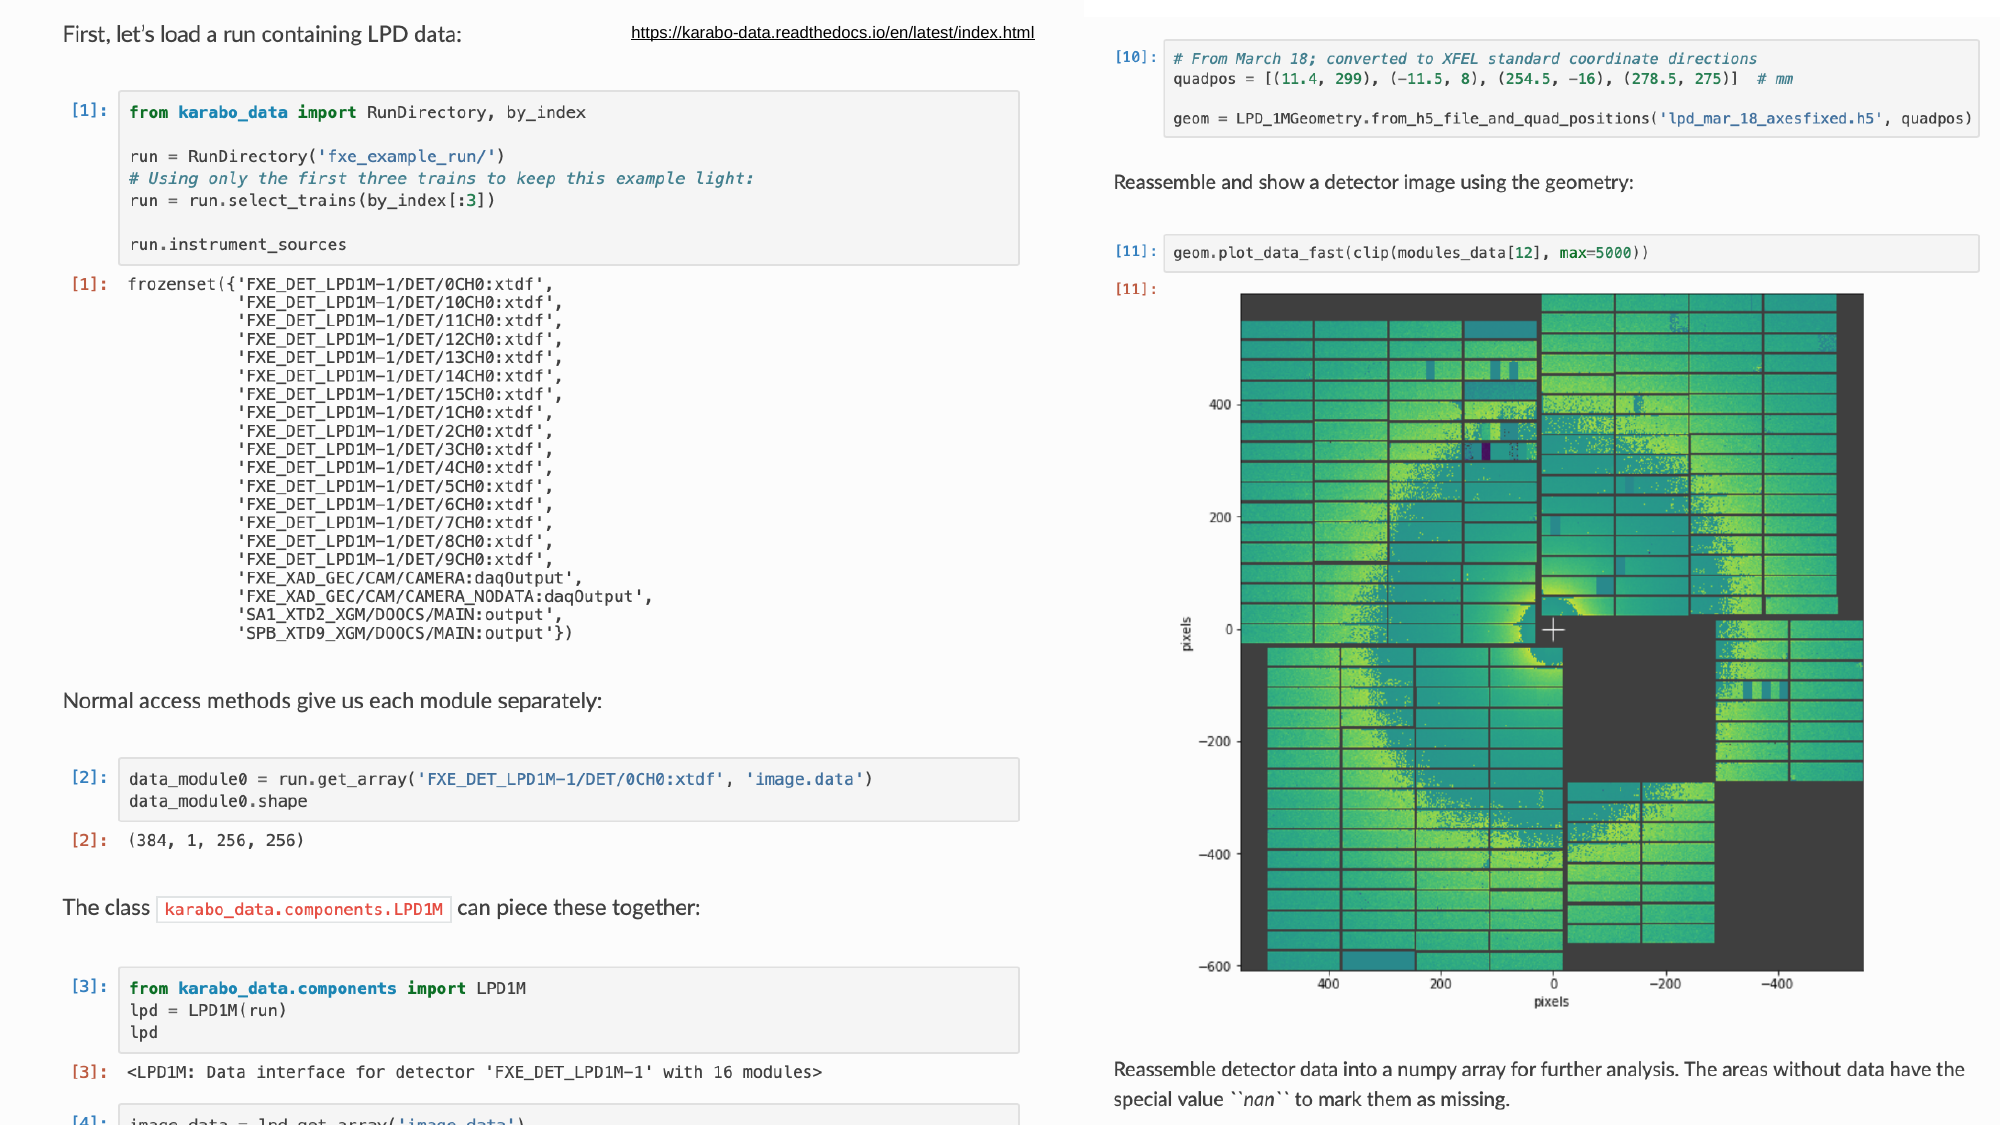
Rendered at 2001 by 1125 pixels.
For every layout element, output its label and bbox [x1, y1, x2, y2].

list [0, 0, 1084, 1125]
picture [1057, 17, 2000, 1125]
